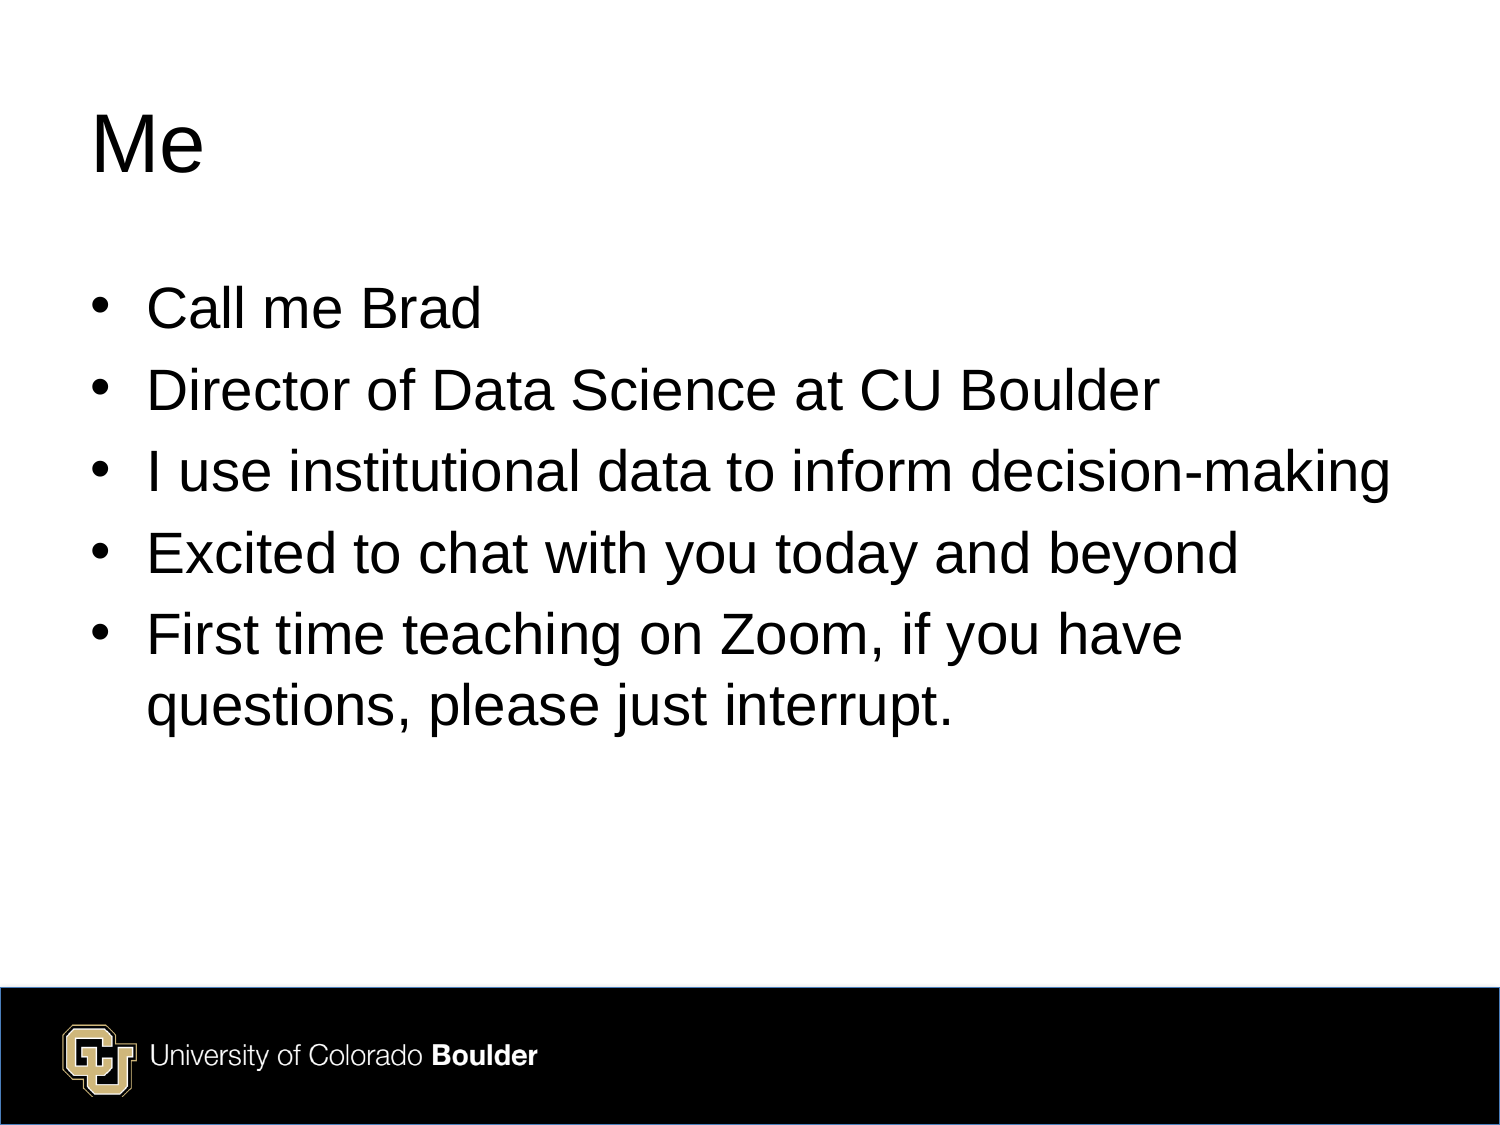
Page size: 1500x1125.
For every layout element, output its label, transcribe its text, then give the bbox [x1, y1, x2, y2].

title Me [75, 45, 1425, 233]
list Call me Brad Director of Data Science at CU Boulder I use institutional data to inform decision-making Excited to chat with you today and beyond First time teaching on Zoom, if you have questions, please just interrupt. [75, 262, 1425, 1005]
